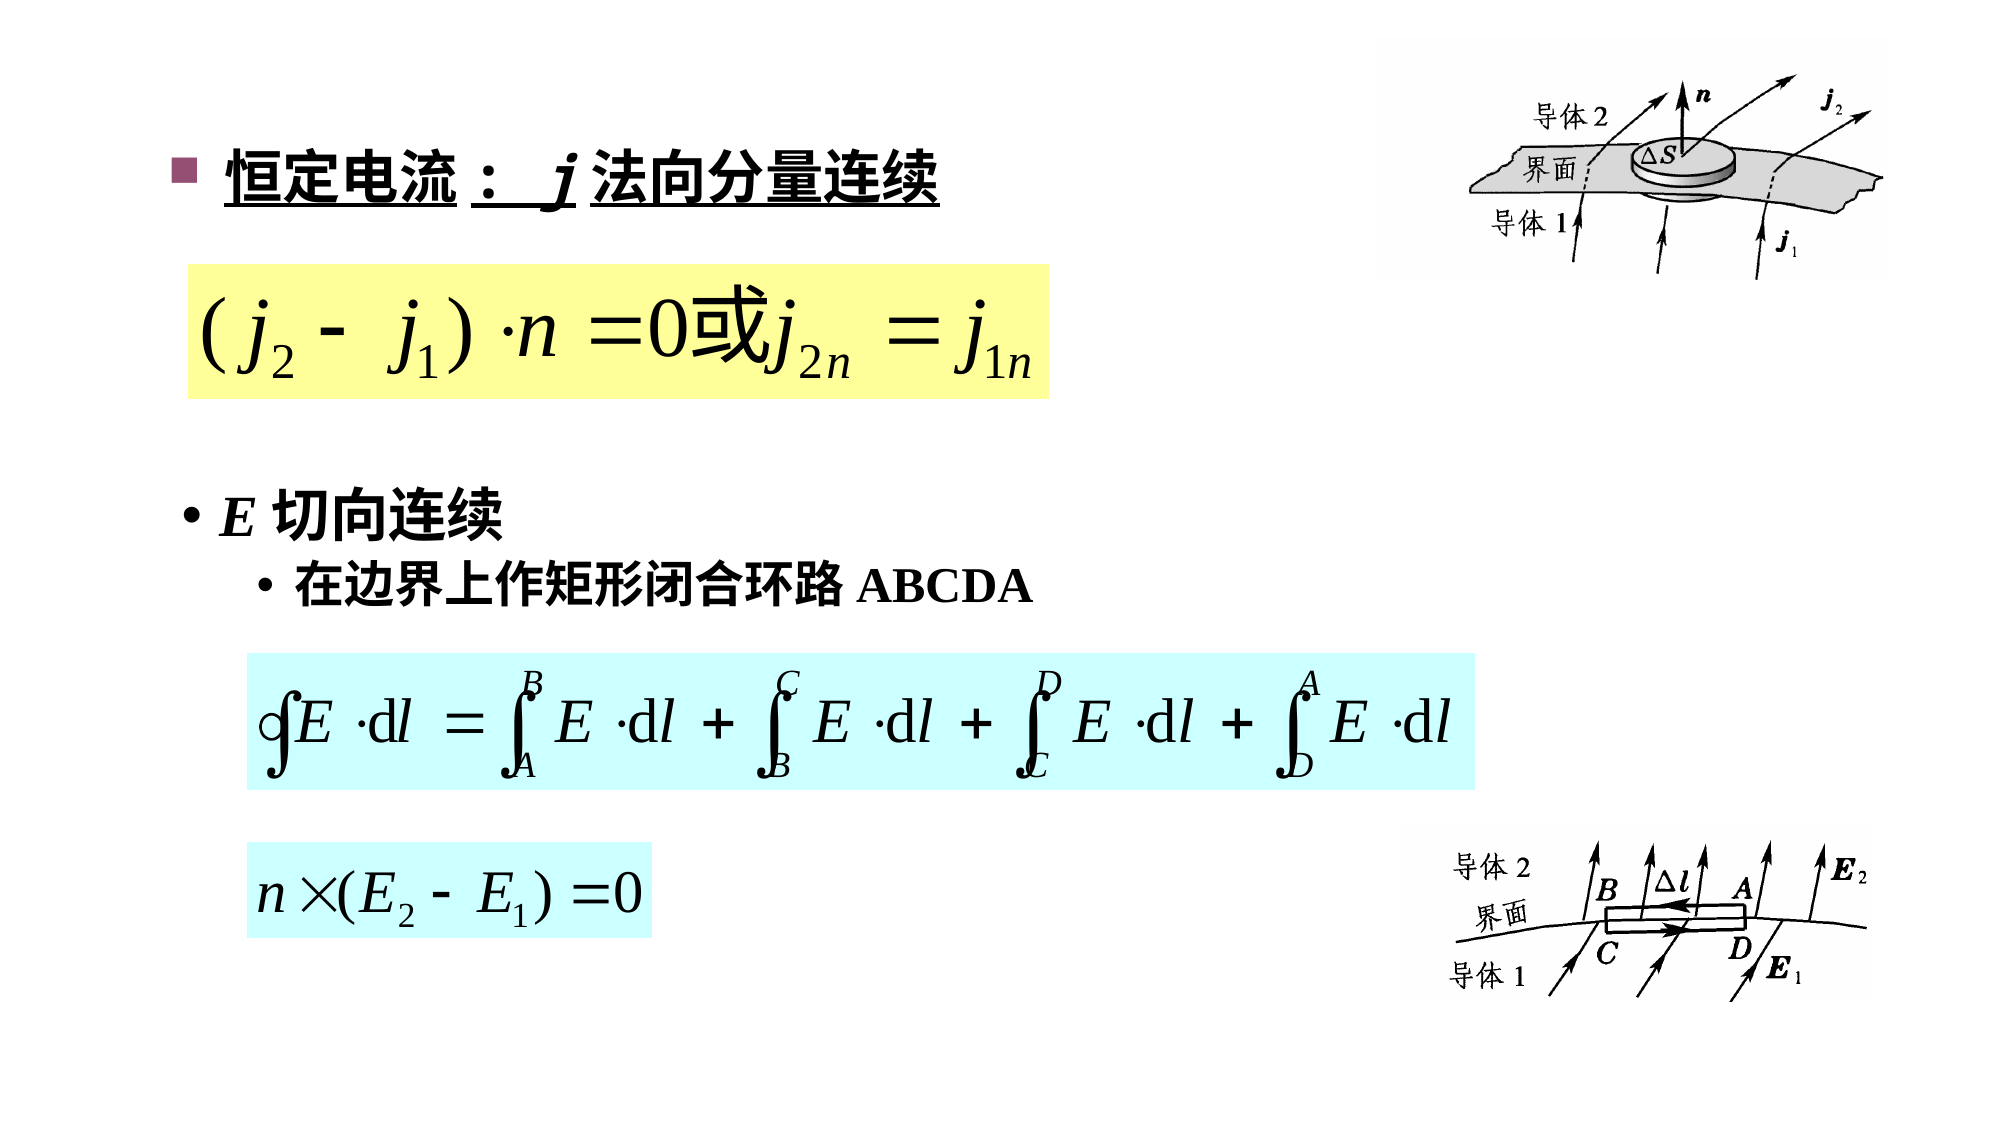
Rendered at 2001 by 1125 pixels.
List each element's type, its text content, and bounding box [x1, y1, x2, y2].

text_box 恒定电流: j法向分量连续 [153, 141, 1158, 248]
picture [1376, 37, 1889, 280]
text_box E切向连续 在边界上作矩形闭合环路ABCDA [166, 479, 1263, 670]
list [187, 264, 1050, 400]
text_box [247, 653, 1476, 790]
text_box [247, 842, 652, 938]
picture [1395, 820, 1871, 1002]
